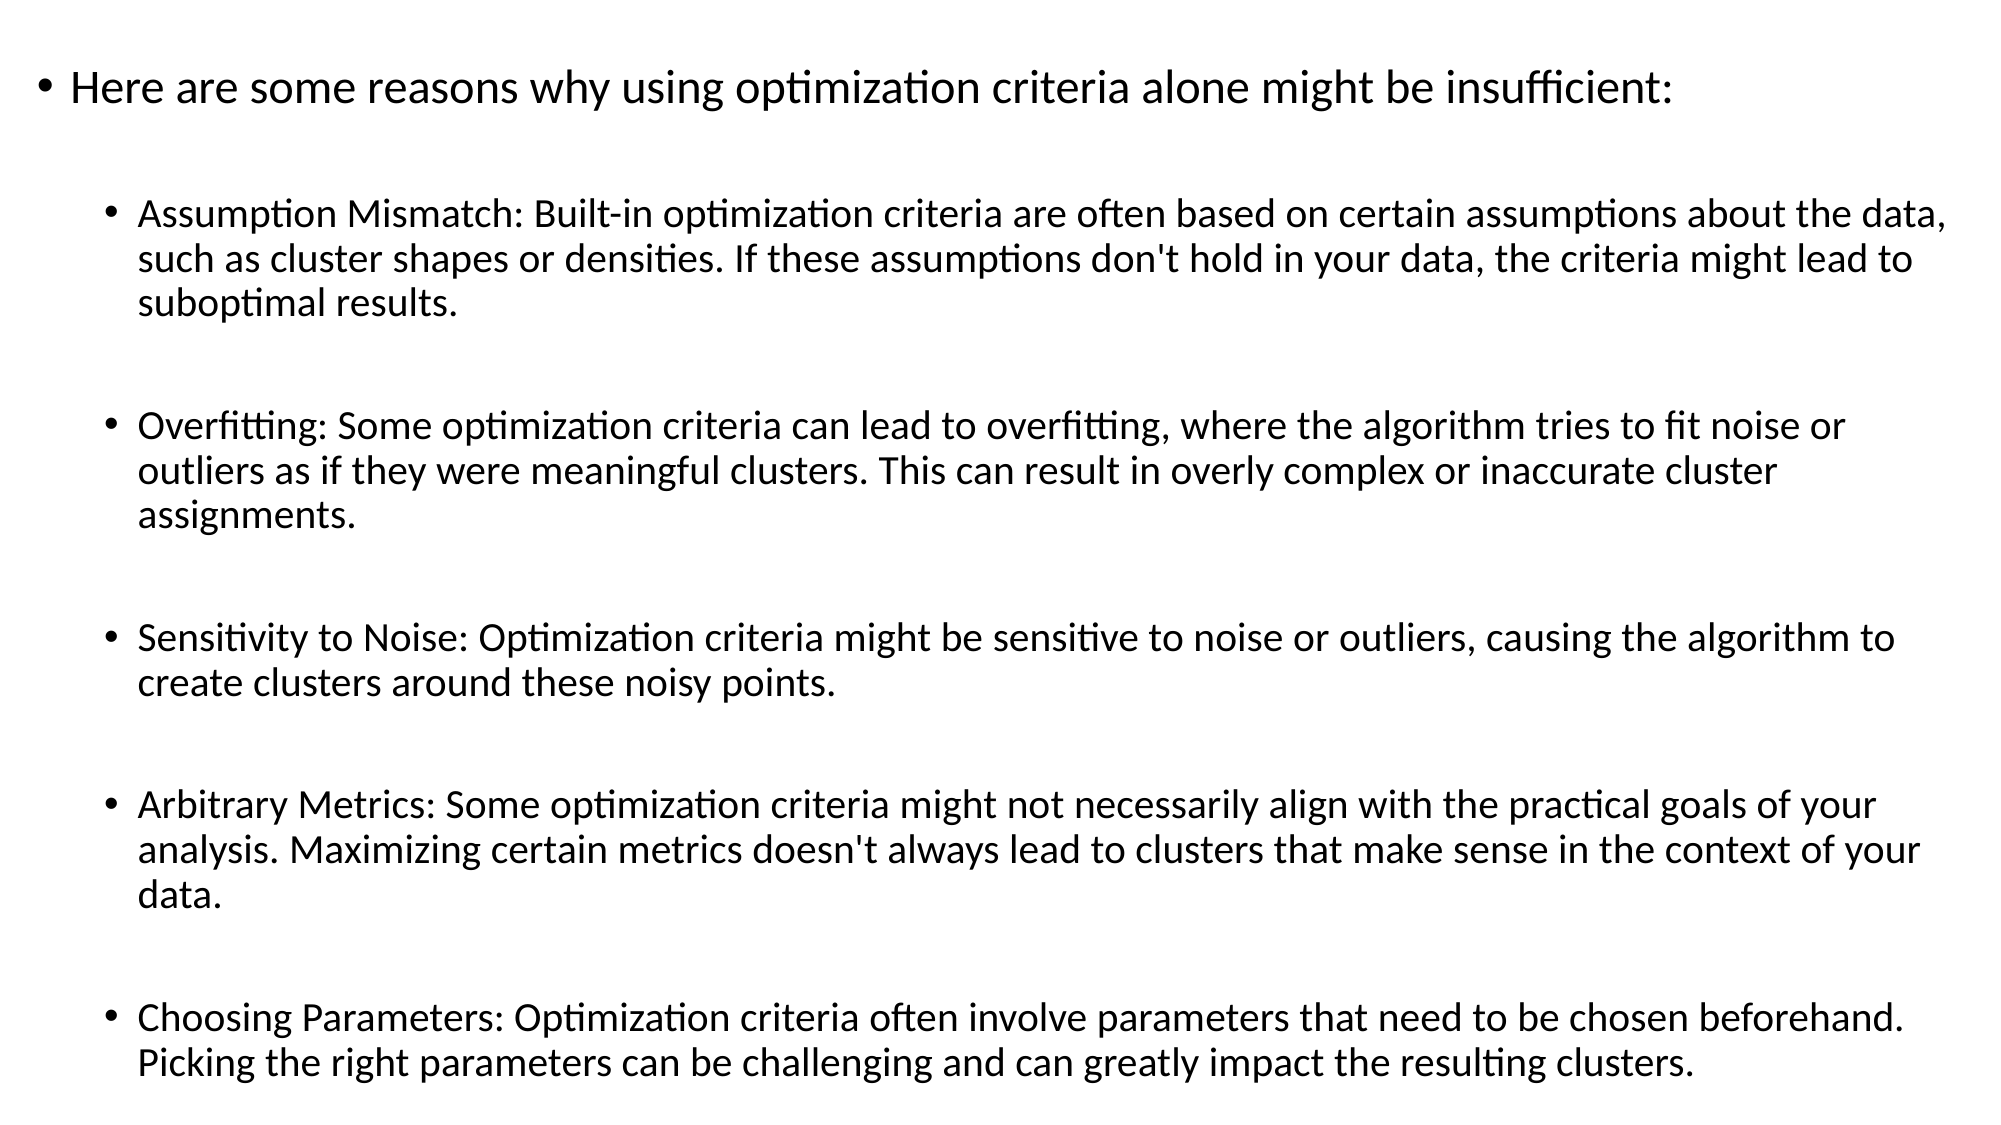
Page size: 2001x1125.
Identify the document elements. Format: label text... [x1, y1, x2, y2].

list Here are some reasons why using optimization criteria alone might be insufficient: Assumption Mismatch: Built-in optimization criteria are often based on certain assumptions about the data, such as cluster shapes or densities. If these assumptions don't hold in your data, the criteria might lead to suboptimal results. Overfitting: Some optimization criteria can lead to overfitting, where the algorithm tries to fit noise or outliers as if they were meaningful clusters. This can result in overly complex or inaccurate cluster assignments. Sensitivity to Noise: Optimization criteria might be sensitive to noise or outliers, causing the algorithm to create clusters around these noisy points. Arbitrary Metrics: Some optimization criteria might not necessarily align with the practical goals of your analysis. Maximizing certain metrics doesn't always lead to clusters that make sense in the context of your data. Choosing Parameters: Optimization criteria often involve parameters that need to be chosen beforehand. Picking the right parameters can be challenging and can greatly impact the resulting clusters. [21, 53, 1981, 1101]
